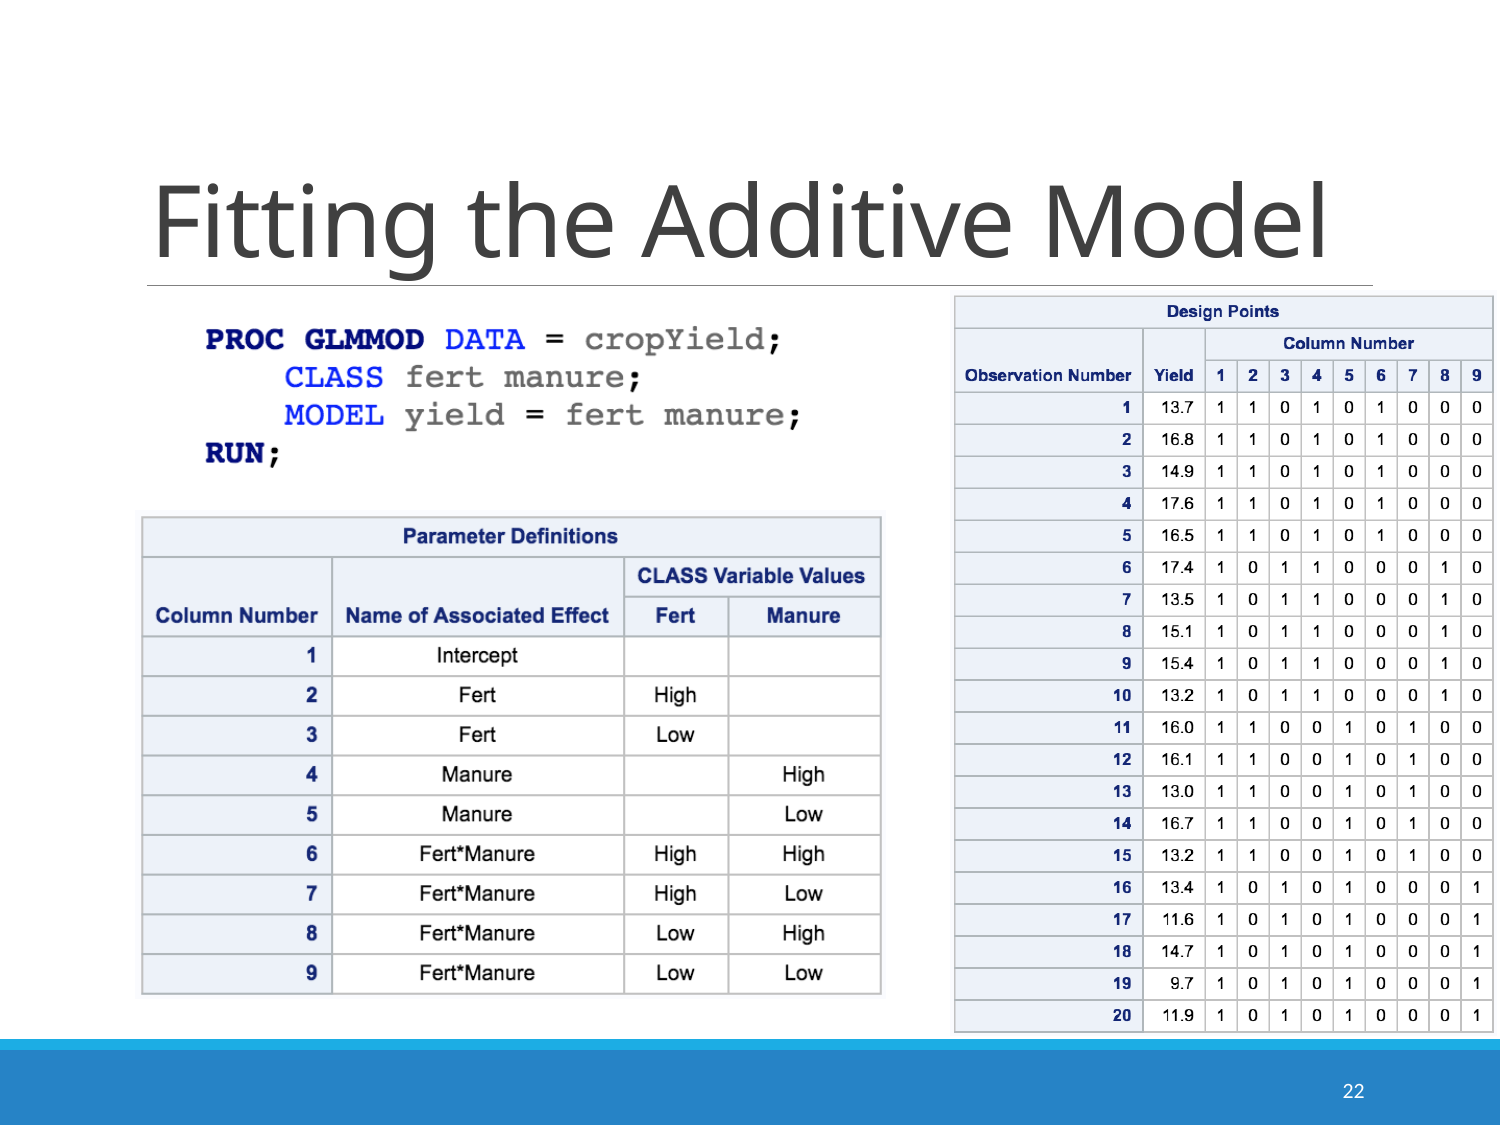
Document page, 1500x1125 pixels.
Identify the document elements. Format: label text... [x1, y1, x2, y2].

picture [134, 510, 886, 999]
picture [199, 324, 822, 472]
slide_number 22 [1218, 1059, 1380, 1120]
title Fitting the Additive Model [135, 47, 1373, 285]
picture [949, 290, 1497, 1036]
